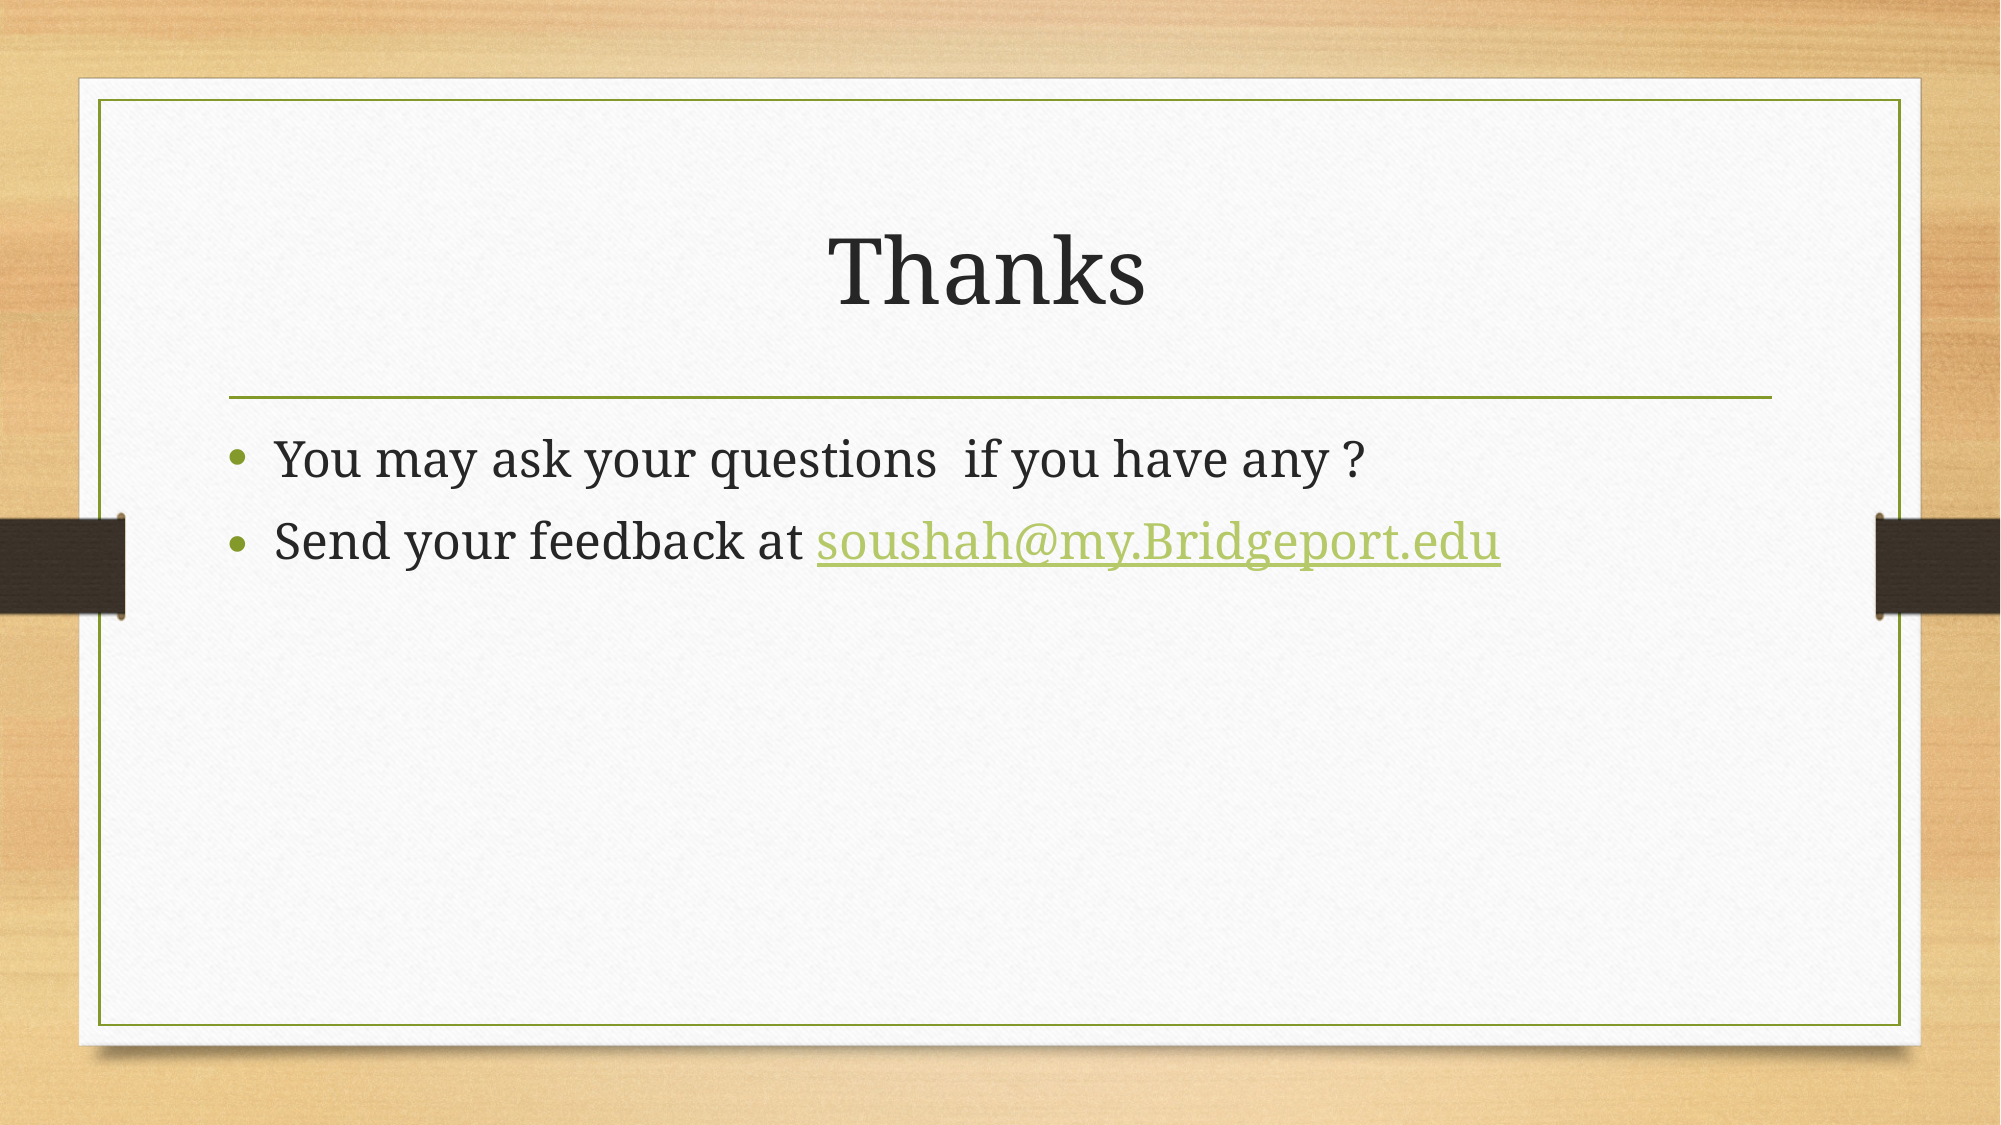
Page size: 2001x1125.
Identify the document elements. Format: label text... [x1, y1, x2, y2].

picture [0, 0, 2001, 1125]
title Thanks [212, 161, 1788, 375]
list You may ask your questions if you have any ? Send your feedback at soushah@my.Bridgeport.edu [212, 419, 1788, 964]
